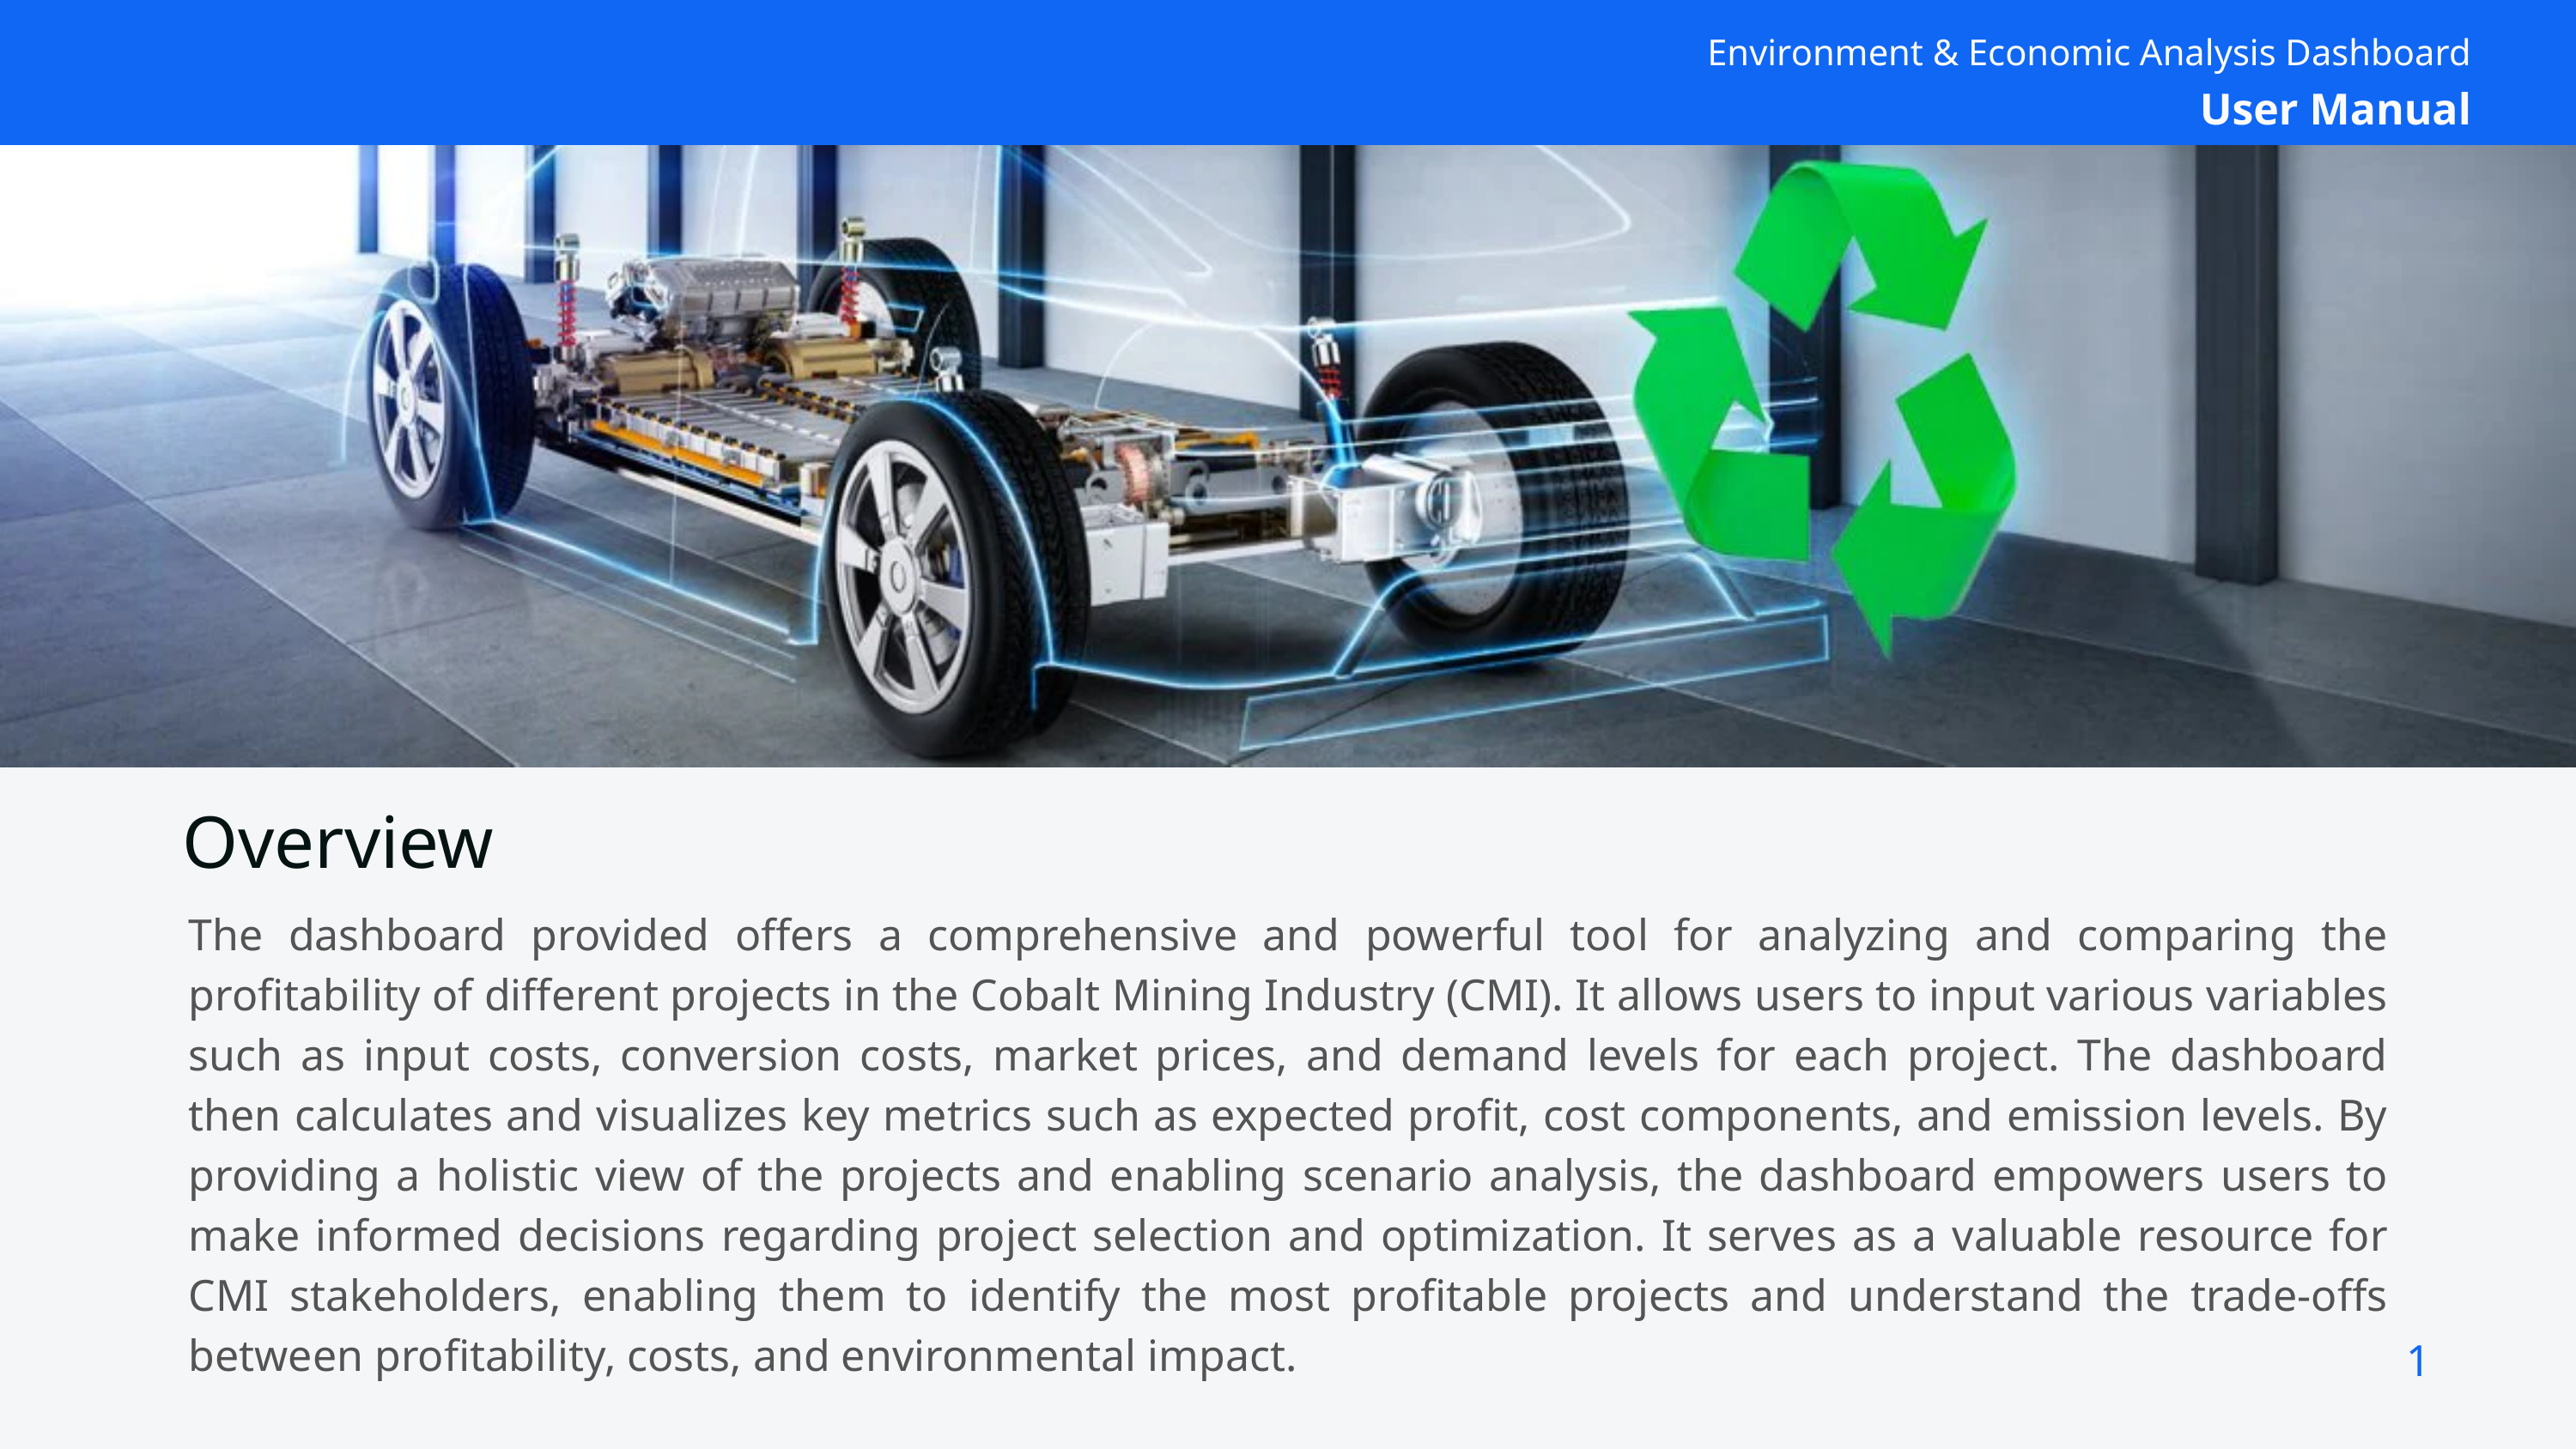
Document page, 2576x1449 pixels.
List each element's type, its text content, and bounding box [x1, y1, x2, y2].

picture [0, 145, 2576, 767]
text_box The dashboard provided offers a comprehensive and powerful tool for analyzing and comparing the profitability of different projects in the Cobalt Mining Industry (CMI). It allows users to input various variables such as input costs, conversion costs, market prices, and demand levels for each project. The dashboard then calculates and visualizes key metrics such as expected profit, cost components, and emission levels. By providing a holistic view of the projects and enabling scenario analysis, the dashboard empowers users to make informed decisions regarding project selection and optimization. It serves as a valuable resource for CMI stakeholders, enabling them to identify the most profitable projects and understand the trade-offs between profitability, costs, and environmental impact. [188, 899, 2390, 1380]
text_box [0, 0, 2576, 145]
text_box 1 [1701, 1325, 2432, 1385]
text_box Overview [182, 782, 1147, 883]
